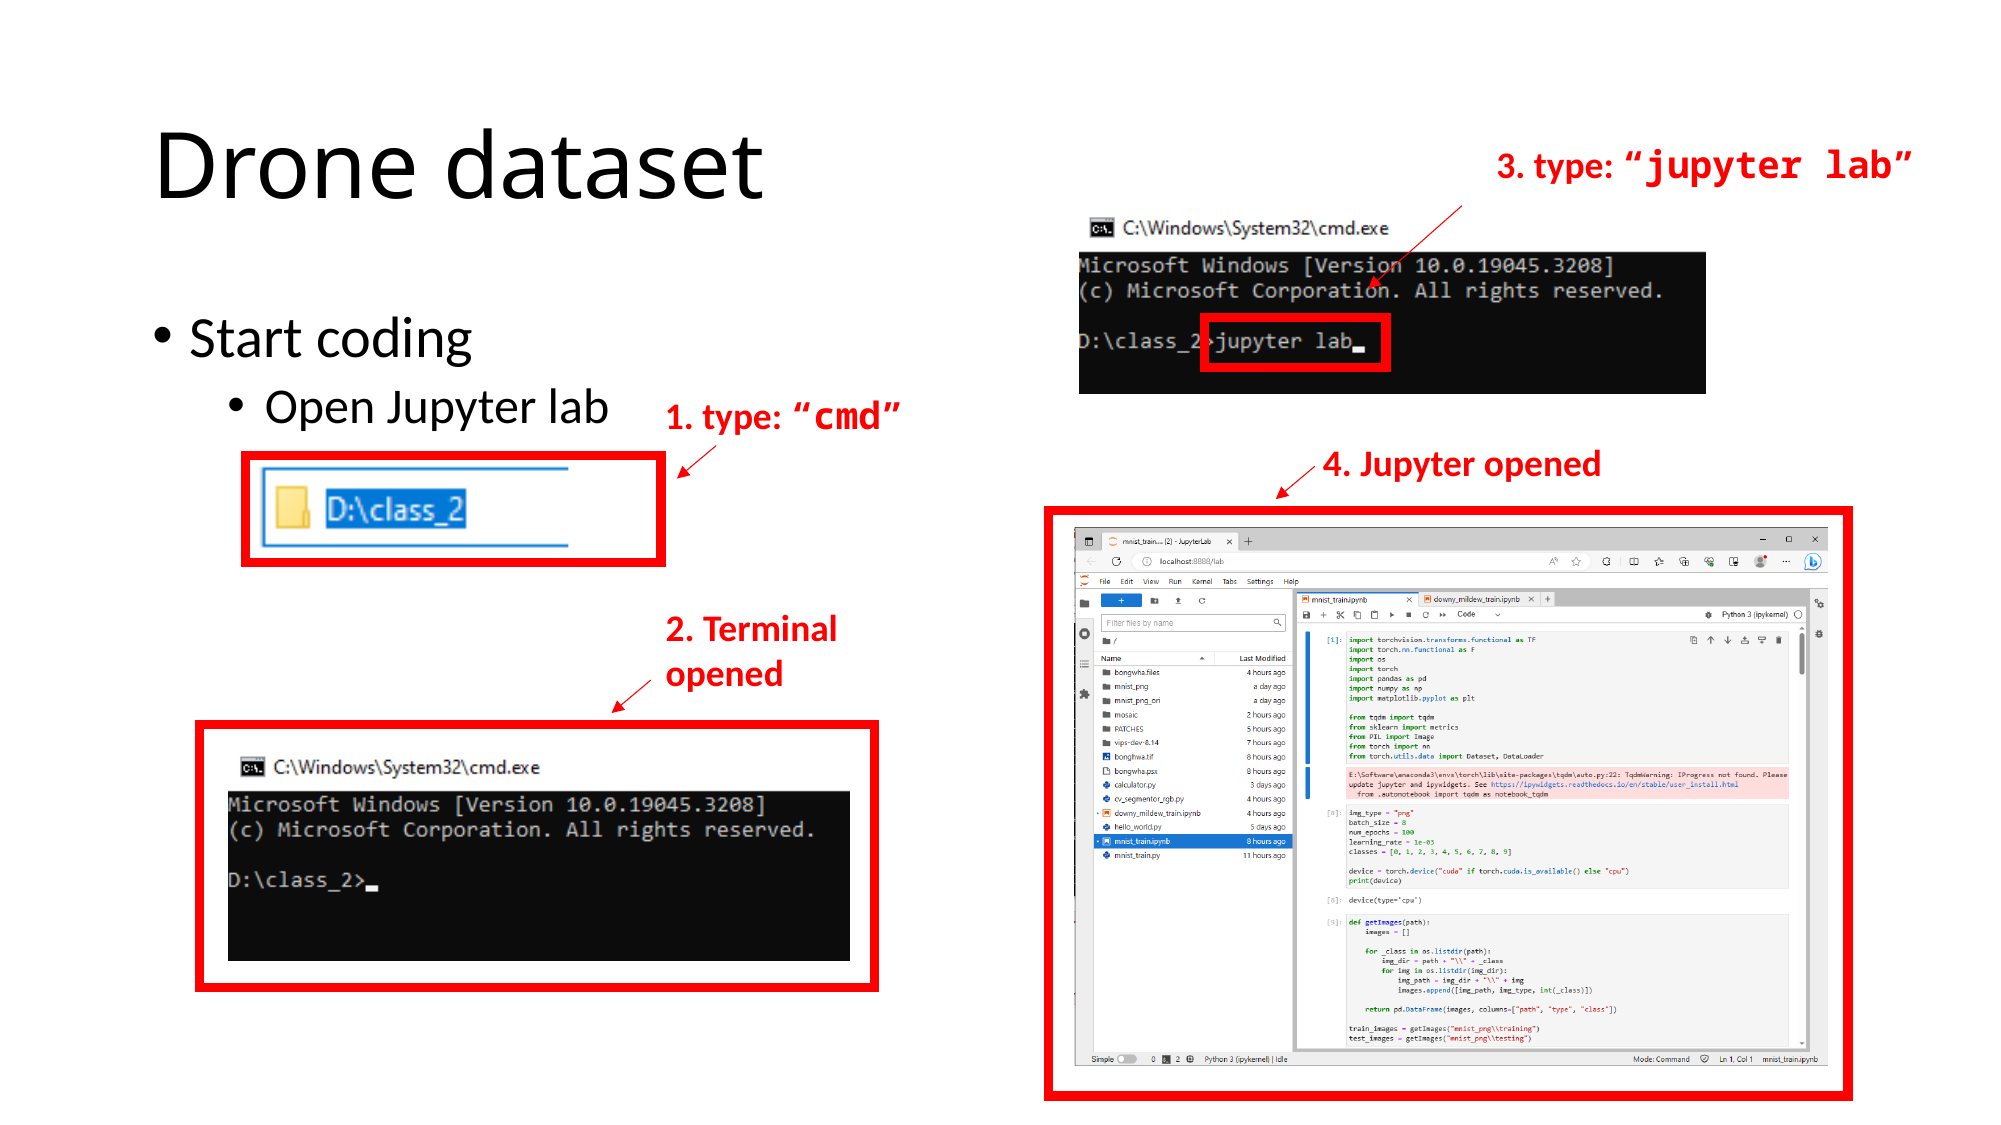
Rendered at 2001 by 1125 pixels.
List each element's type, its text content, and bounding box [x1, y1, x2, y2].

picture [1074, 527, 1828, 1066]
text_box [569, 455, 662, 563]
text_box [1368, 205, 1463, 289]
title Drone dataset [137, 59, 1863, 278]
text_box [676, 445, 717, 479]
text_box [1047, 509, 1849, 1097]
text_box [199, 723, 876, 988]
picture [1079, 205, 1706, 394]
list Start coding Open Jupyter lab [137, 299, 1863, 1014]
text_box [1275, 466, 1315, 500]
picture [228, 749, 850, 961]
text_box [611, 680, 651, 714]
picture [245, 455, 569, 594]
text_box 2. Terminal opened [650, 596, 922, 701]
text_box 1. type: “cmd” [650, 385, 921, 445]
text_box 3. type: “jupyter lab” [1481, 133, 1937, 193]
text_box 4. Jupyter opened [1308, 431, 1774, 492]
